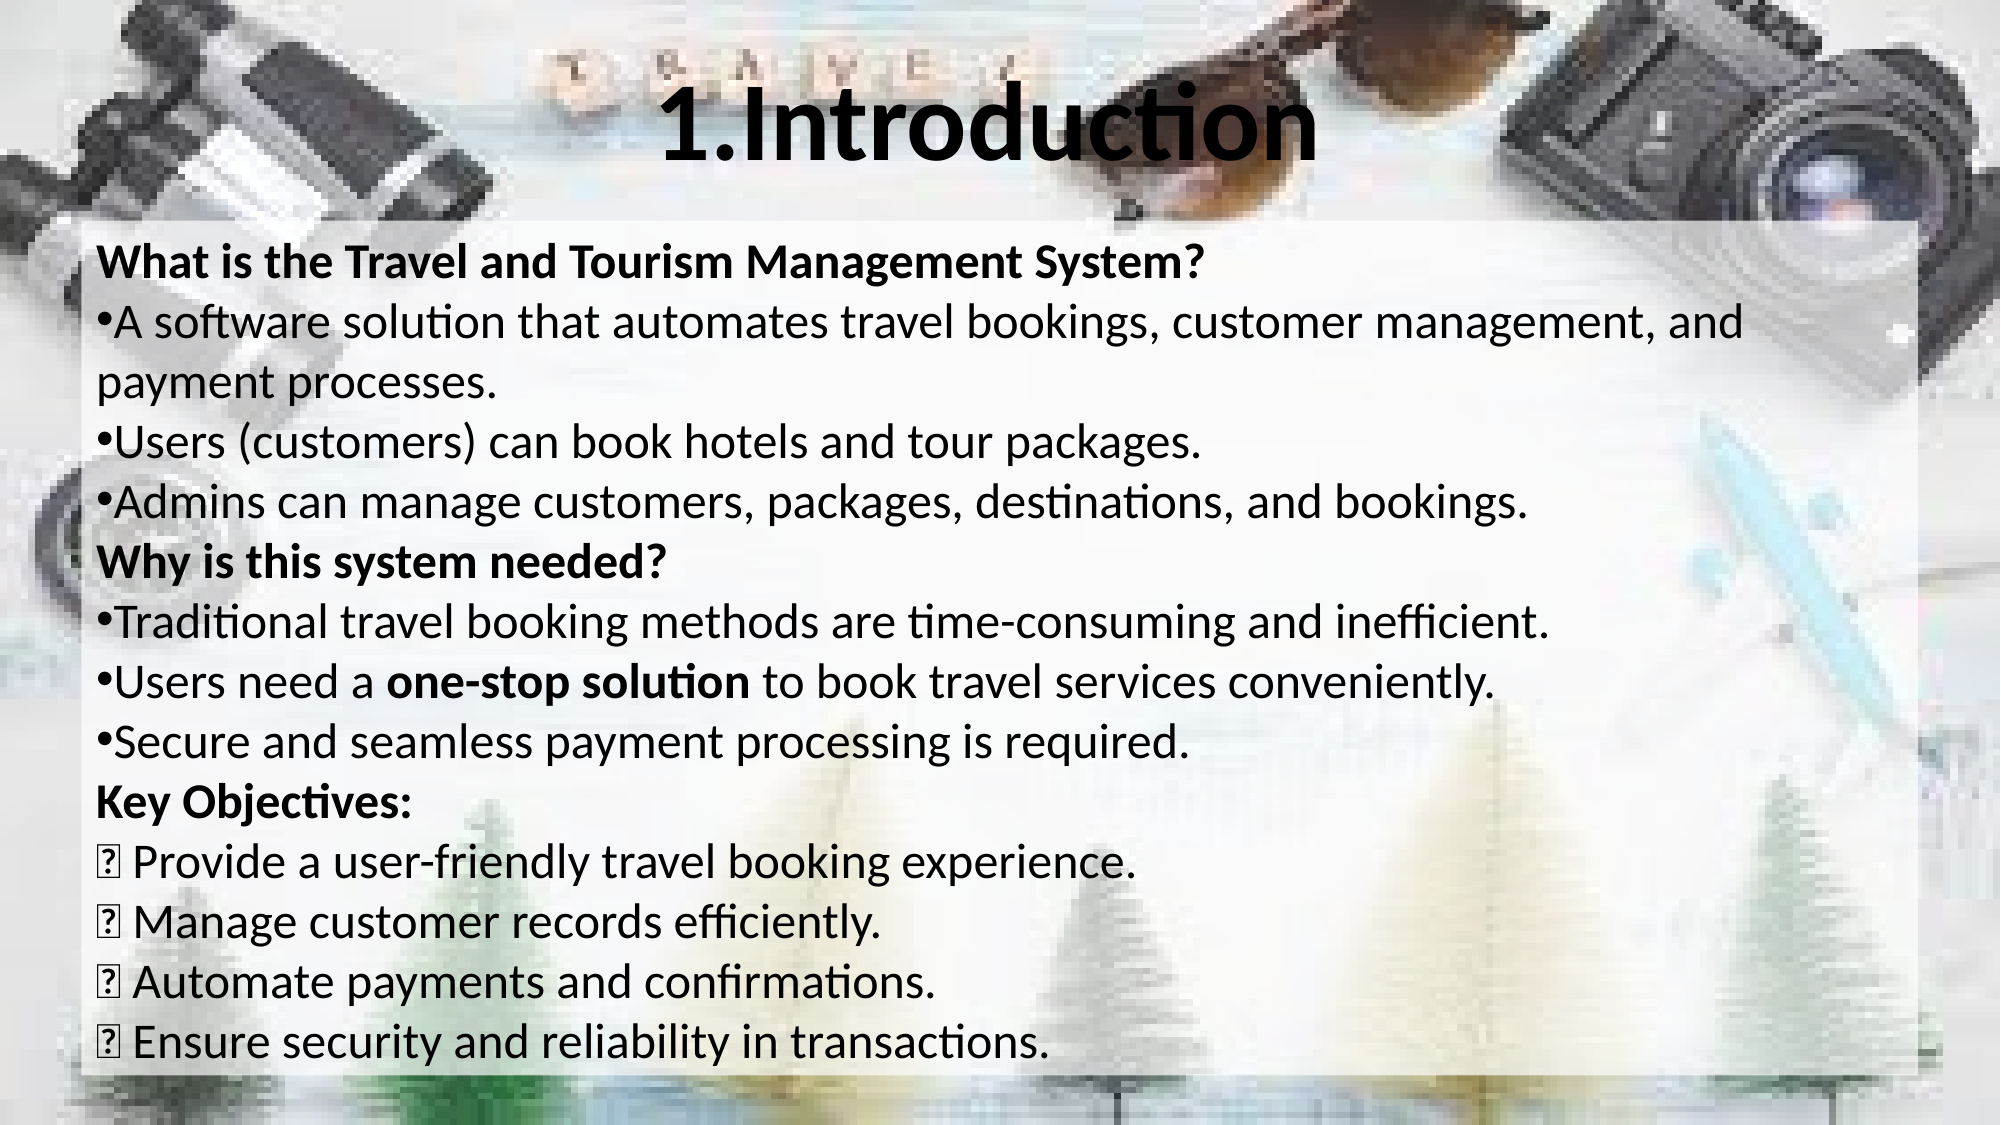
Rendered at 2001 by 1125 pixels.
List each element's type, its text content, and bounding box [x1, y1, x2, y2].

text_box What is the Travel and Tourism Management System? A software solution that automates travel bookings, customer management, and payment processes. Users (customers) can book hotels and tour packages. Admins can manage customers, packages, destinations, and bookings. Why is this system needed? Traditional travel booking methods are time-consuming and inefficient. Users need a one-stop solution to book travel services conveniently. Secure and seamless payment processing is required. Key Objectives: ✅ Provide a user-friendly travel booking experience. ✅ Manage customer records efficiently. ✅ Automate payments and confirmations. ✅ Ensure security and reliability in transactions. [81, 220, 1918, 1076]
text_box 1.Introduction [637, 40, 1337, 191]
